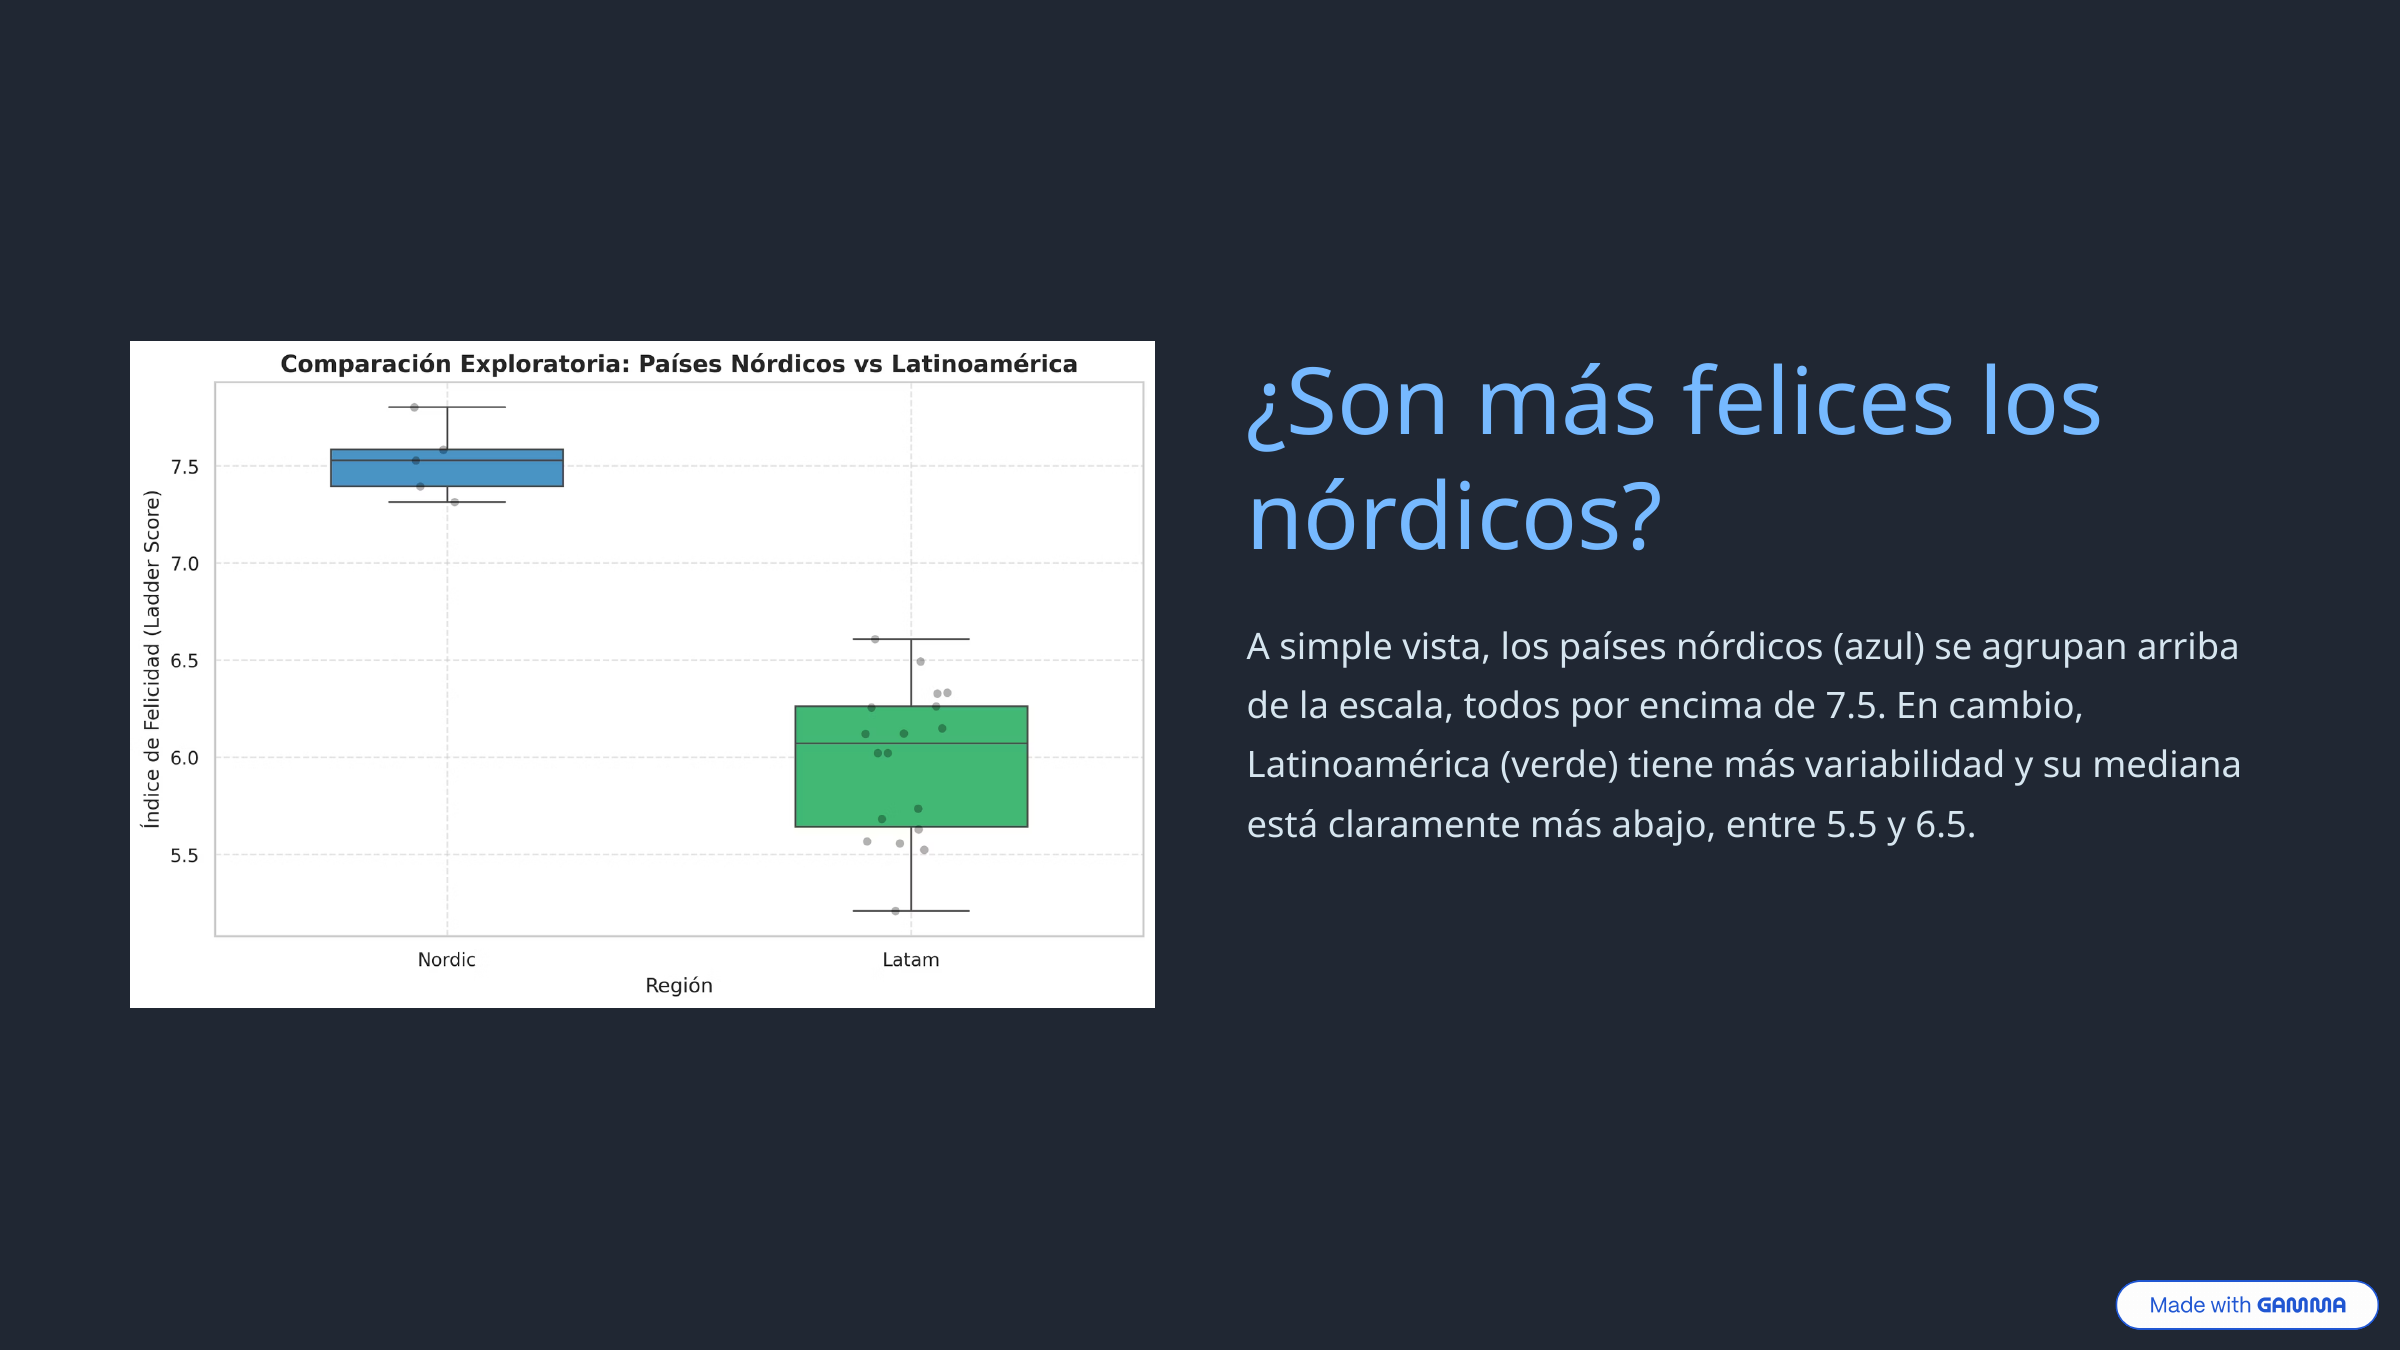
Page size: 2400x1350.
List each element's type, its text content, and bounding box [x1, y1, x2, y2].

picture [2106, 1271, 2389, 1339]
text_box ¿Son más felices los nórdicos? [1246, 337, 2271, 570]
text_box A simple vista, los países nórdicos (azul) se agrupan arriba de la escala, todos por encima de 7.5. En cambio, Latinoamérica (verde) tiene más variabilidad y su mediana está claramente más abajo, entre 5.5 y 6.5. [1246, 607, 2271, 846]
picture [130, 341, 1155, 1008]
